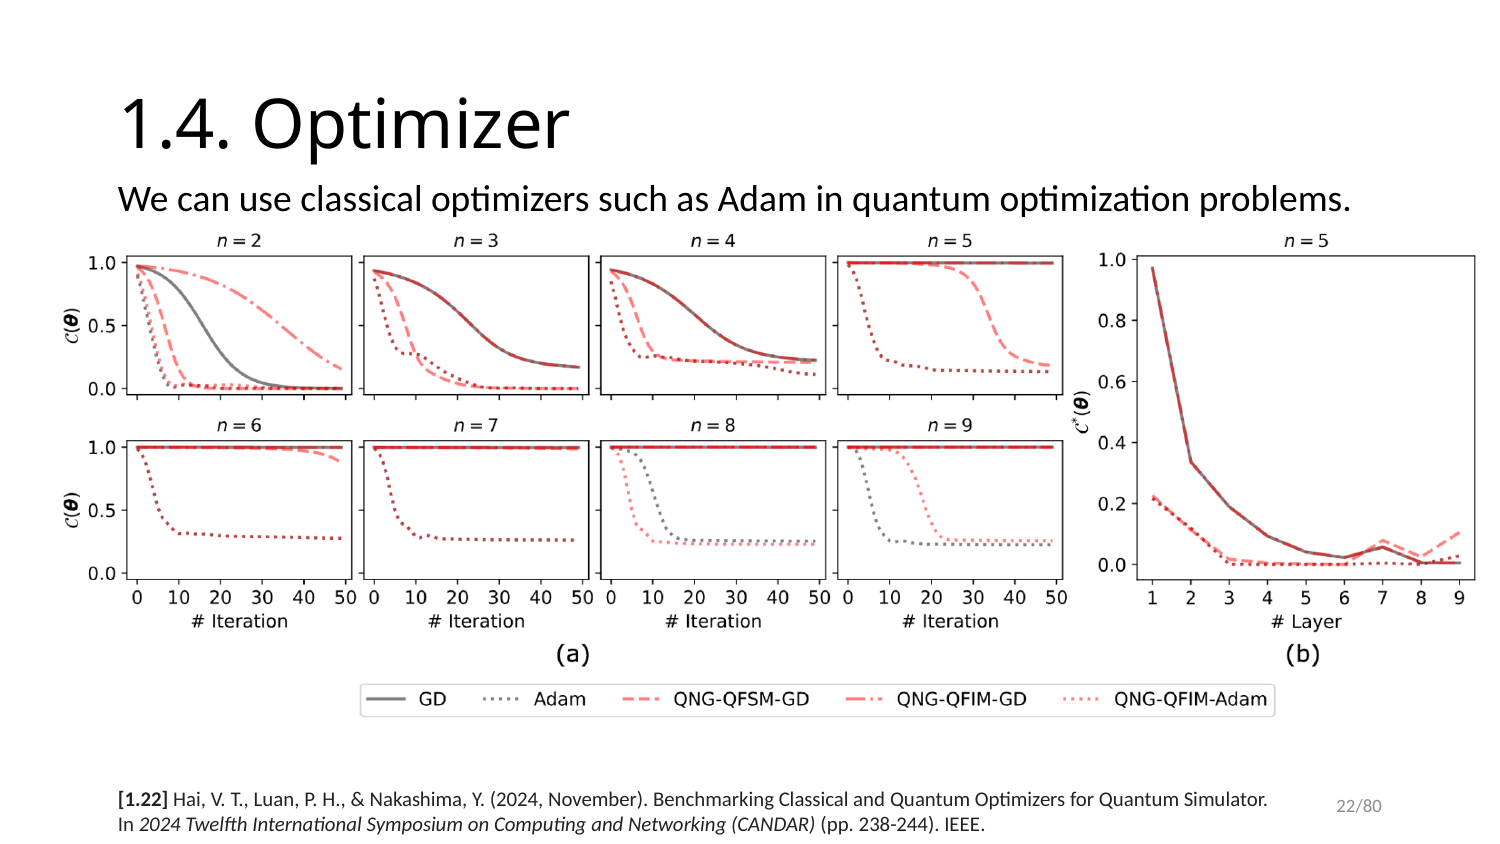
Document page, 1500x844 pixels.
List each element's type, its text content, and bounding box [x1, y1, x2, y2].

text_box We can use classical optimizers such as Adam in quantum optimization problems. [103, 166, 1476, 227]
slide_number 22 [1350, 782, 1397, 827]
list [30, 227, 1487, 724]
text_box [1.22] Hai, V. T., Luan, P. H., & Nakashima, Y. (2024, November). Benchmarking Classical and Quantum Optimizers for Quantum Simulator. In 2024 Twelfth International Symposium on Computing and Networking (CANDAR) (pp. 238-244). IEEE. [103, 777, 1350, 843]
title 1.4. Optimizer [103, 44, 1164, 166]
